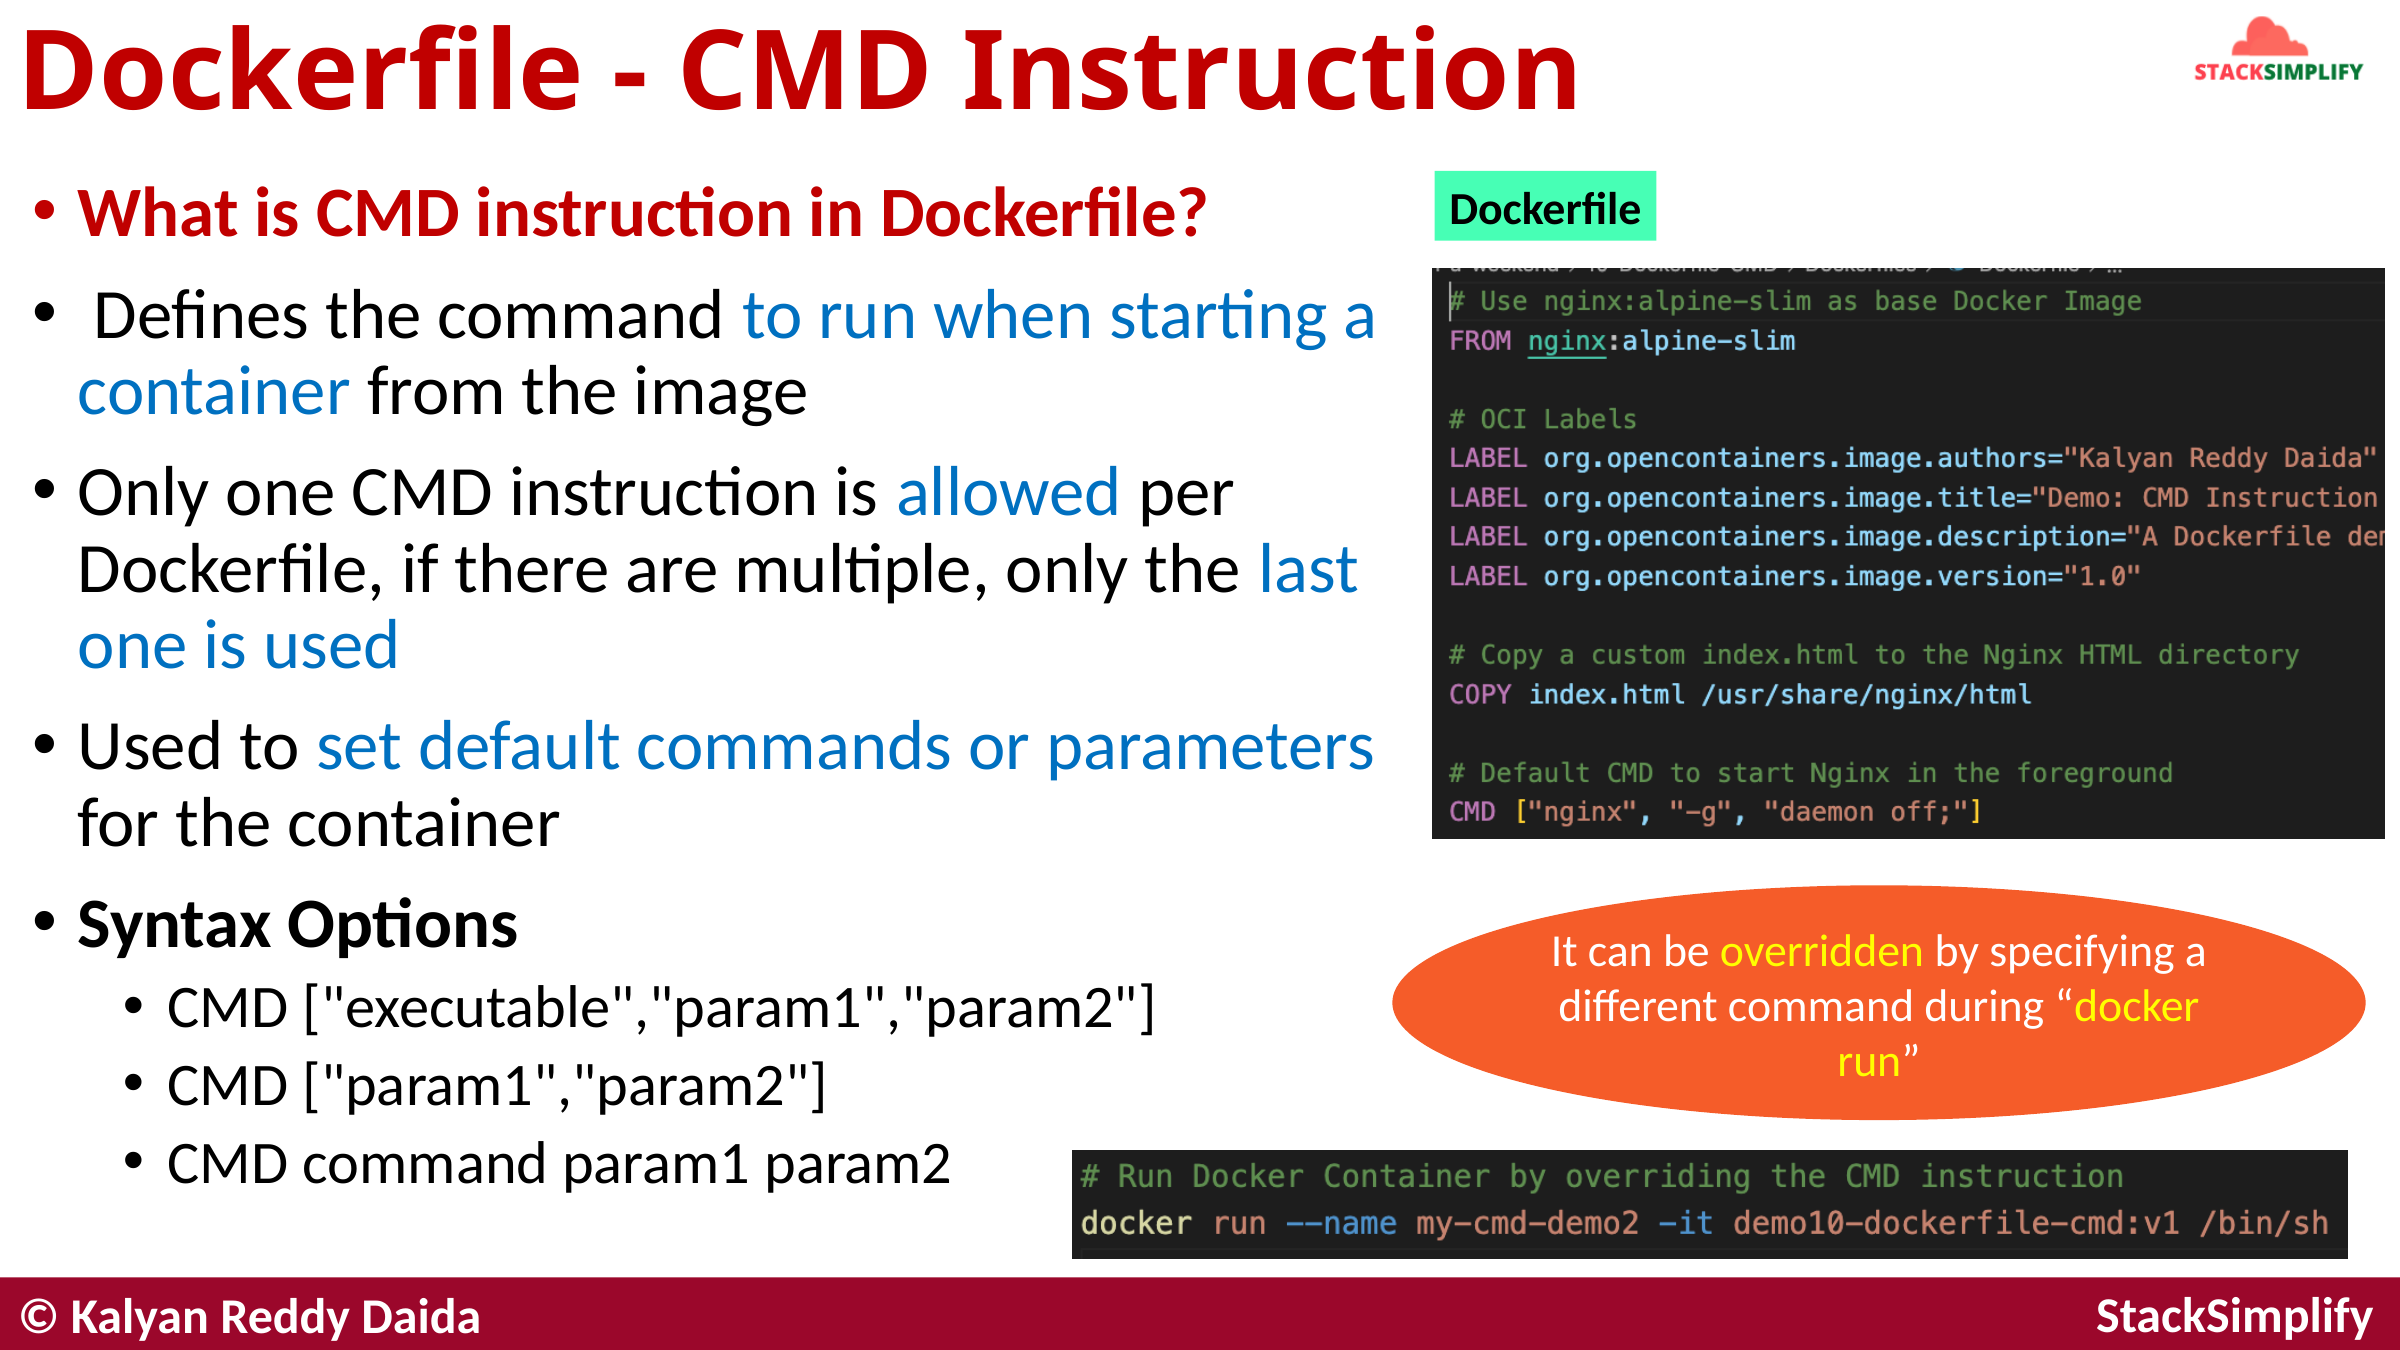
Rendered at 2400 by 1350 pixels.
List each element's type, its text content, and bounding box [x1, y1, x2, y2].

picture [2178, 10, 2375, 86]
title Dockerfile - CMD Instruction [0, 0, 2070, 171]
list What is CMD instruction in Dockerfile? Defines the command to run when starting a container from the image Only one CMD instruction is allowed per Dockerfile, if there are multiple, only the last one is used Used to set default commands or parameters for the container Syntax Options CMD ["executable","param1","param2"] CMD ["param1","param2"] CMD command param1 param2 [15, 171, 1434, 1245]
picture [1432, 268, 2386, 839]
text_box It can be overridden by specifying a different command during “docker run” [1390, 883, 2368, 1123]
picture [1072, 1150, 2349, 1259]
text_box Dockerfile [1434, 170, 1657, 241]
footer © Kalyan Reddy Daida [0, 1278, 511, 1350]
